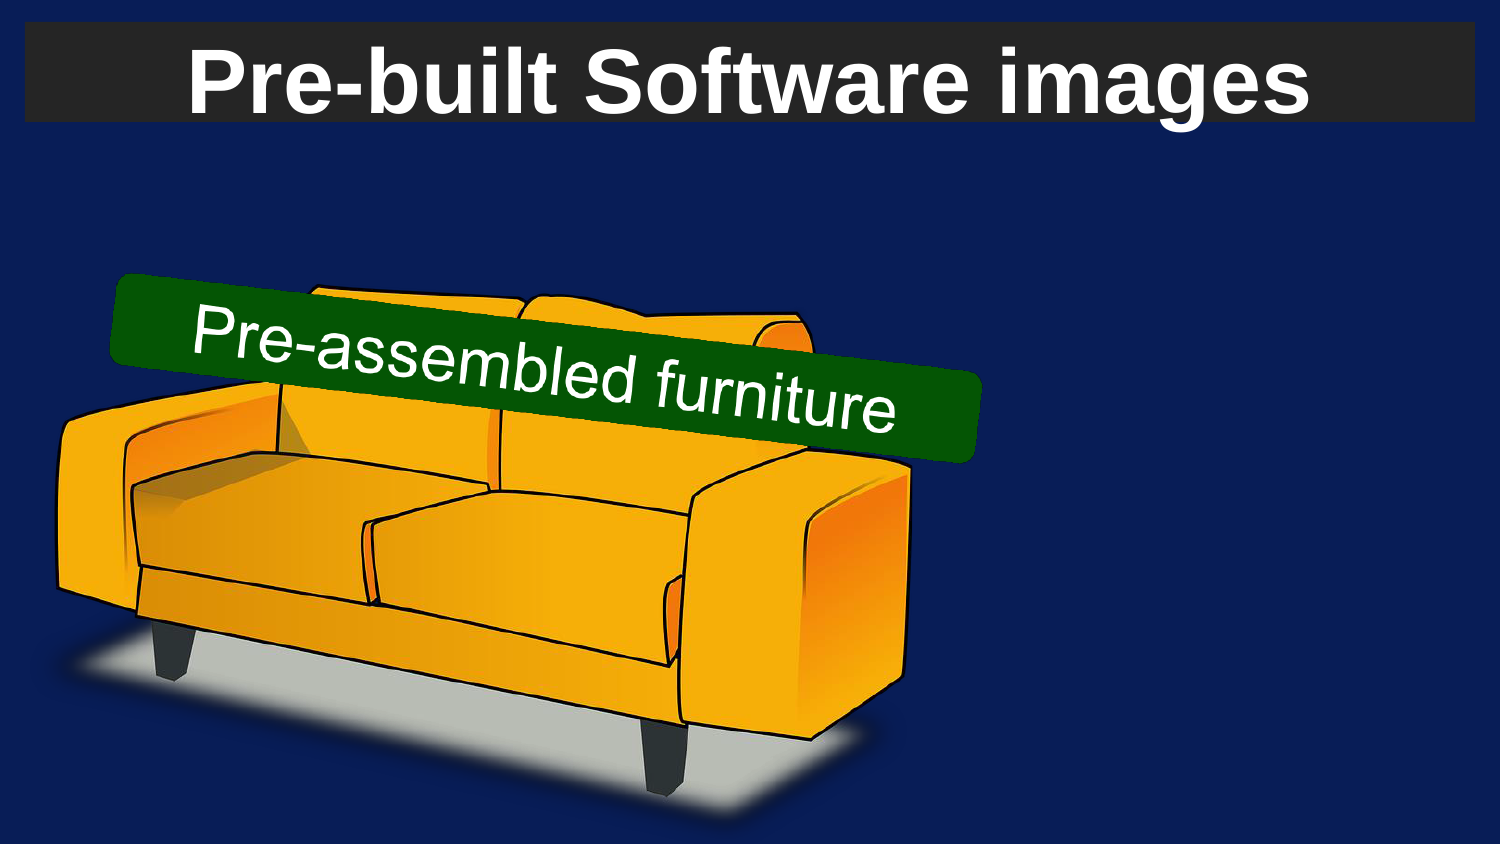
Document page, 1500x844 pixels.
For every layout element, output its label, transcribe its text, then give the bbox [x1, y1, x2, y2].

text_box [194, 304, 895, 433]
text_box [106, 271, 984, 465]
title Pre-built Software images [19, 21, 1481, 163]
text_box [24, 284, 913, 844]
